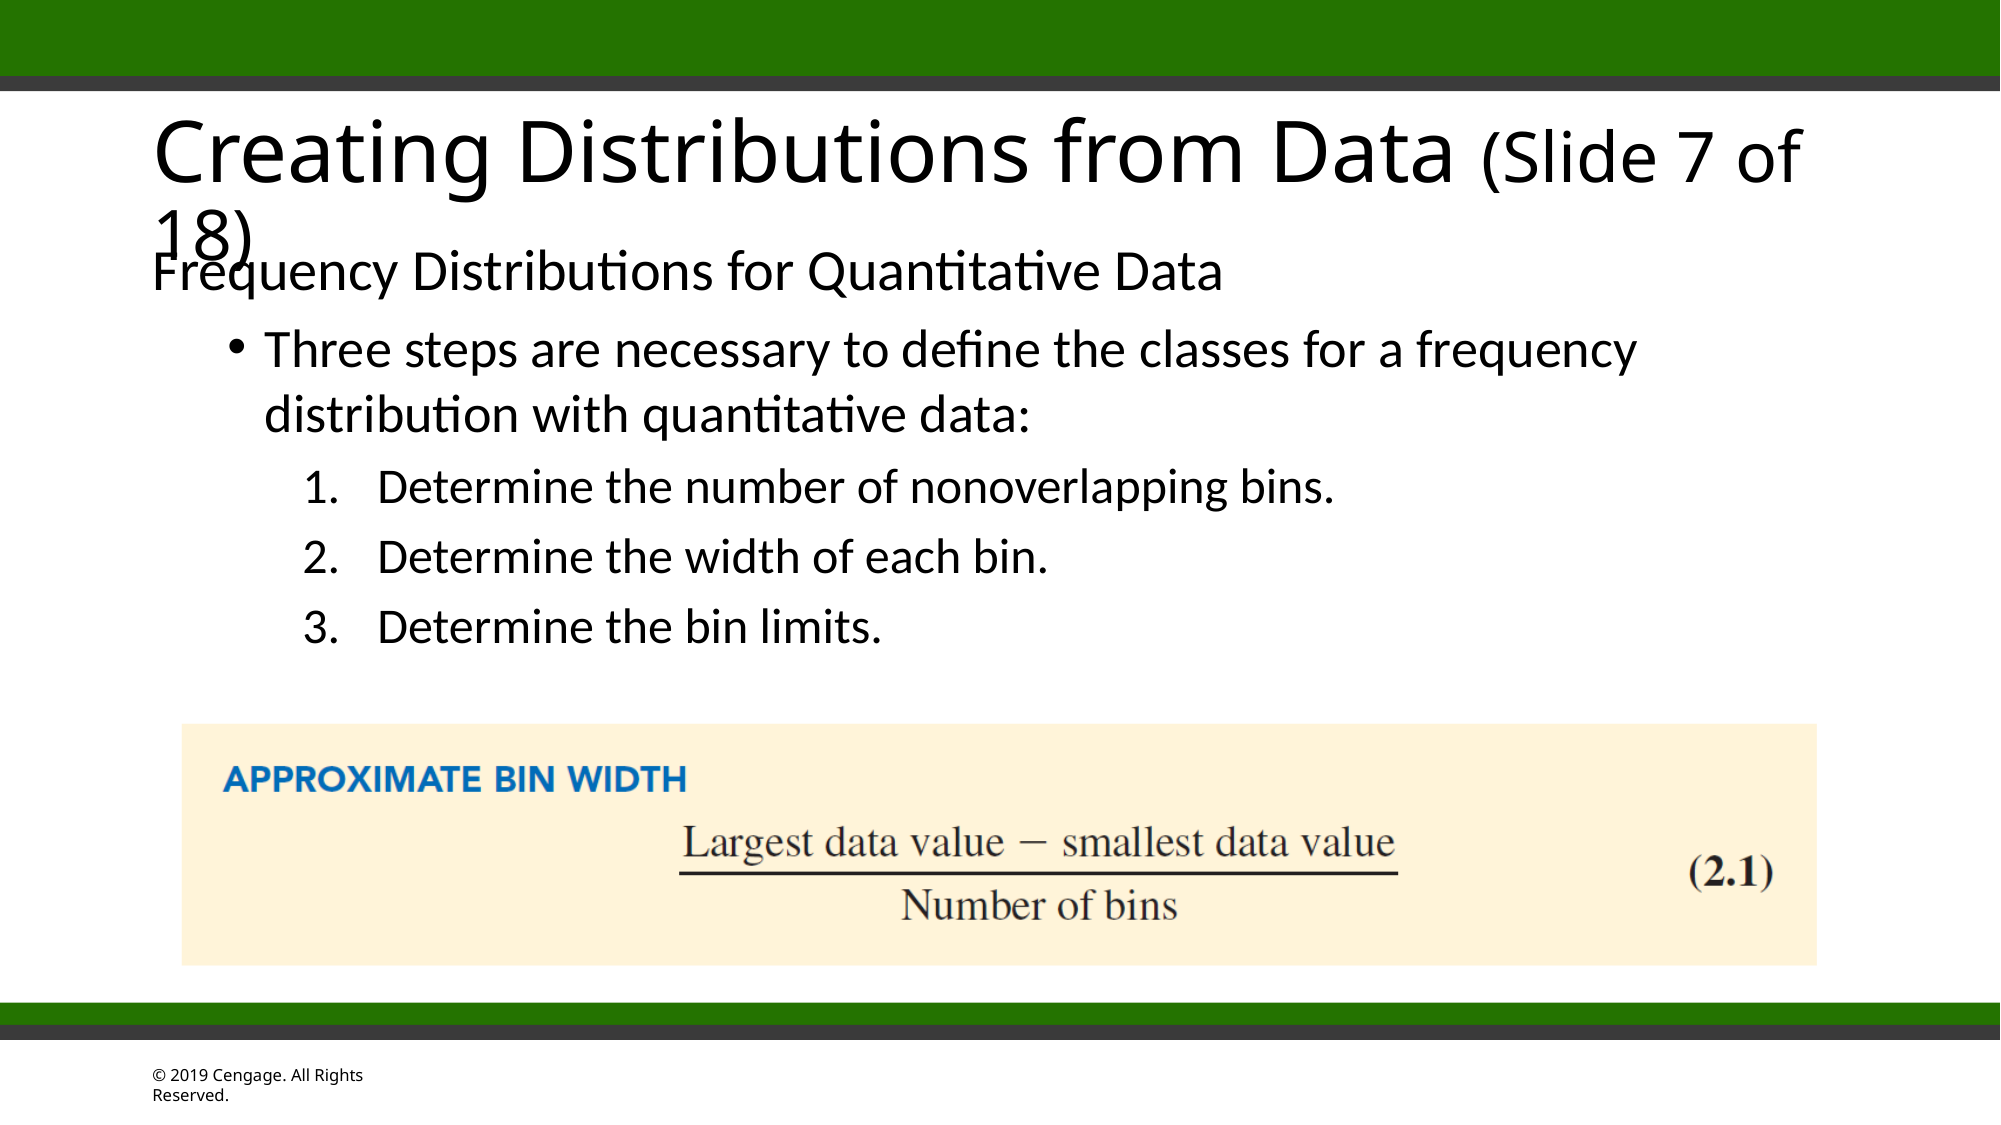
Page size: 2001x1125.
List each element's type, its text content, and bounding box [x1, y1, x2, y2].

title Creating Distributions from Data (Slide 7 of 18) [137, 101, 1863, 224]
picture [171, 718, 1829, 975]
list Frequency Distributions for Quantitative Data Three steps are necessary to define the classes for a frequency distribution with quantitative data: Determine the number of nonoverlapping bins. Determine the width of each bin. Determine the bin limits. [137, 224, 1863, 600]
